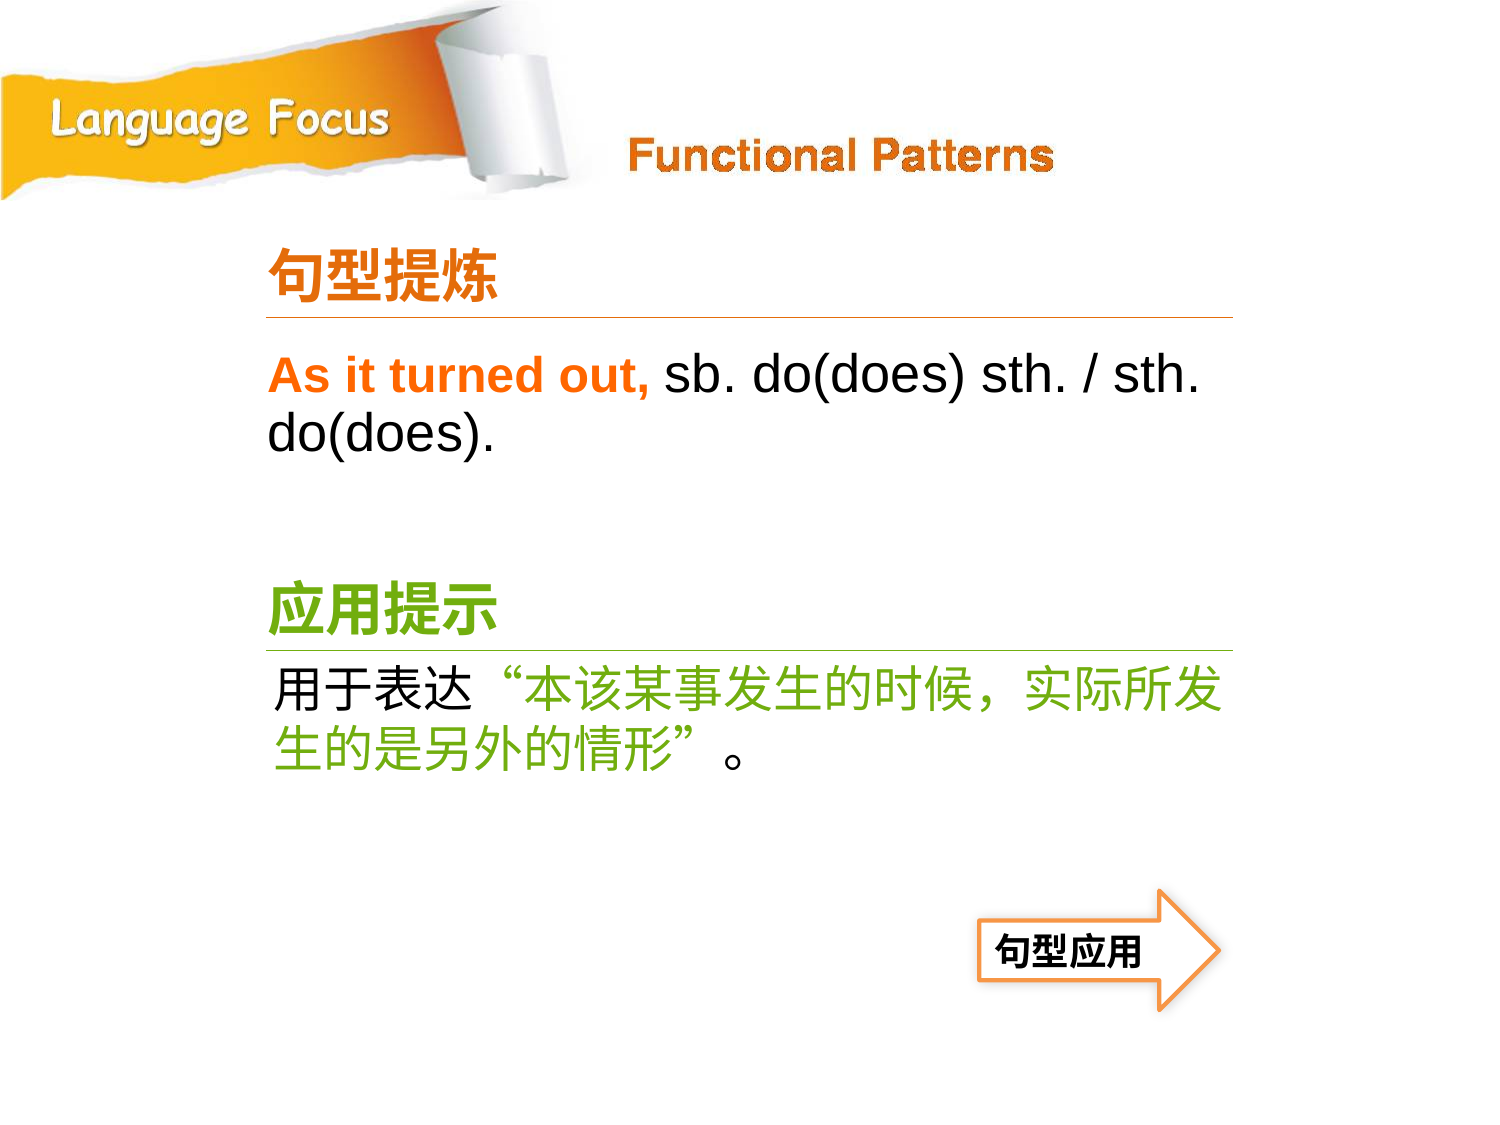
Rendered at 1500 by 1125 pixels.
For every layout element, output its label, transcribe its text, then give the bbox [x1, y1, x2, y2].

picture [0, 0, 1173, 202]
text_box 应用提示 [252, 564, 560, 650]
text_box 用于表达“本该某事发生的时候，实际所发生的是另外的情形”。 [259, 650, 1258, 786]
text_box 句型应用 [977, 888, 1222, 1013]
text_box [252, 231, 1282, 472]
